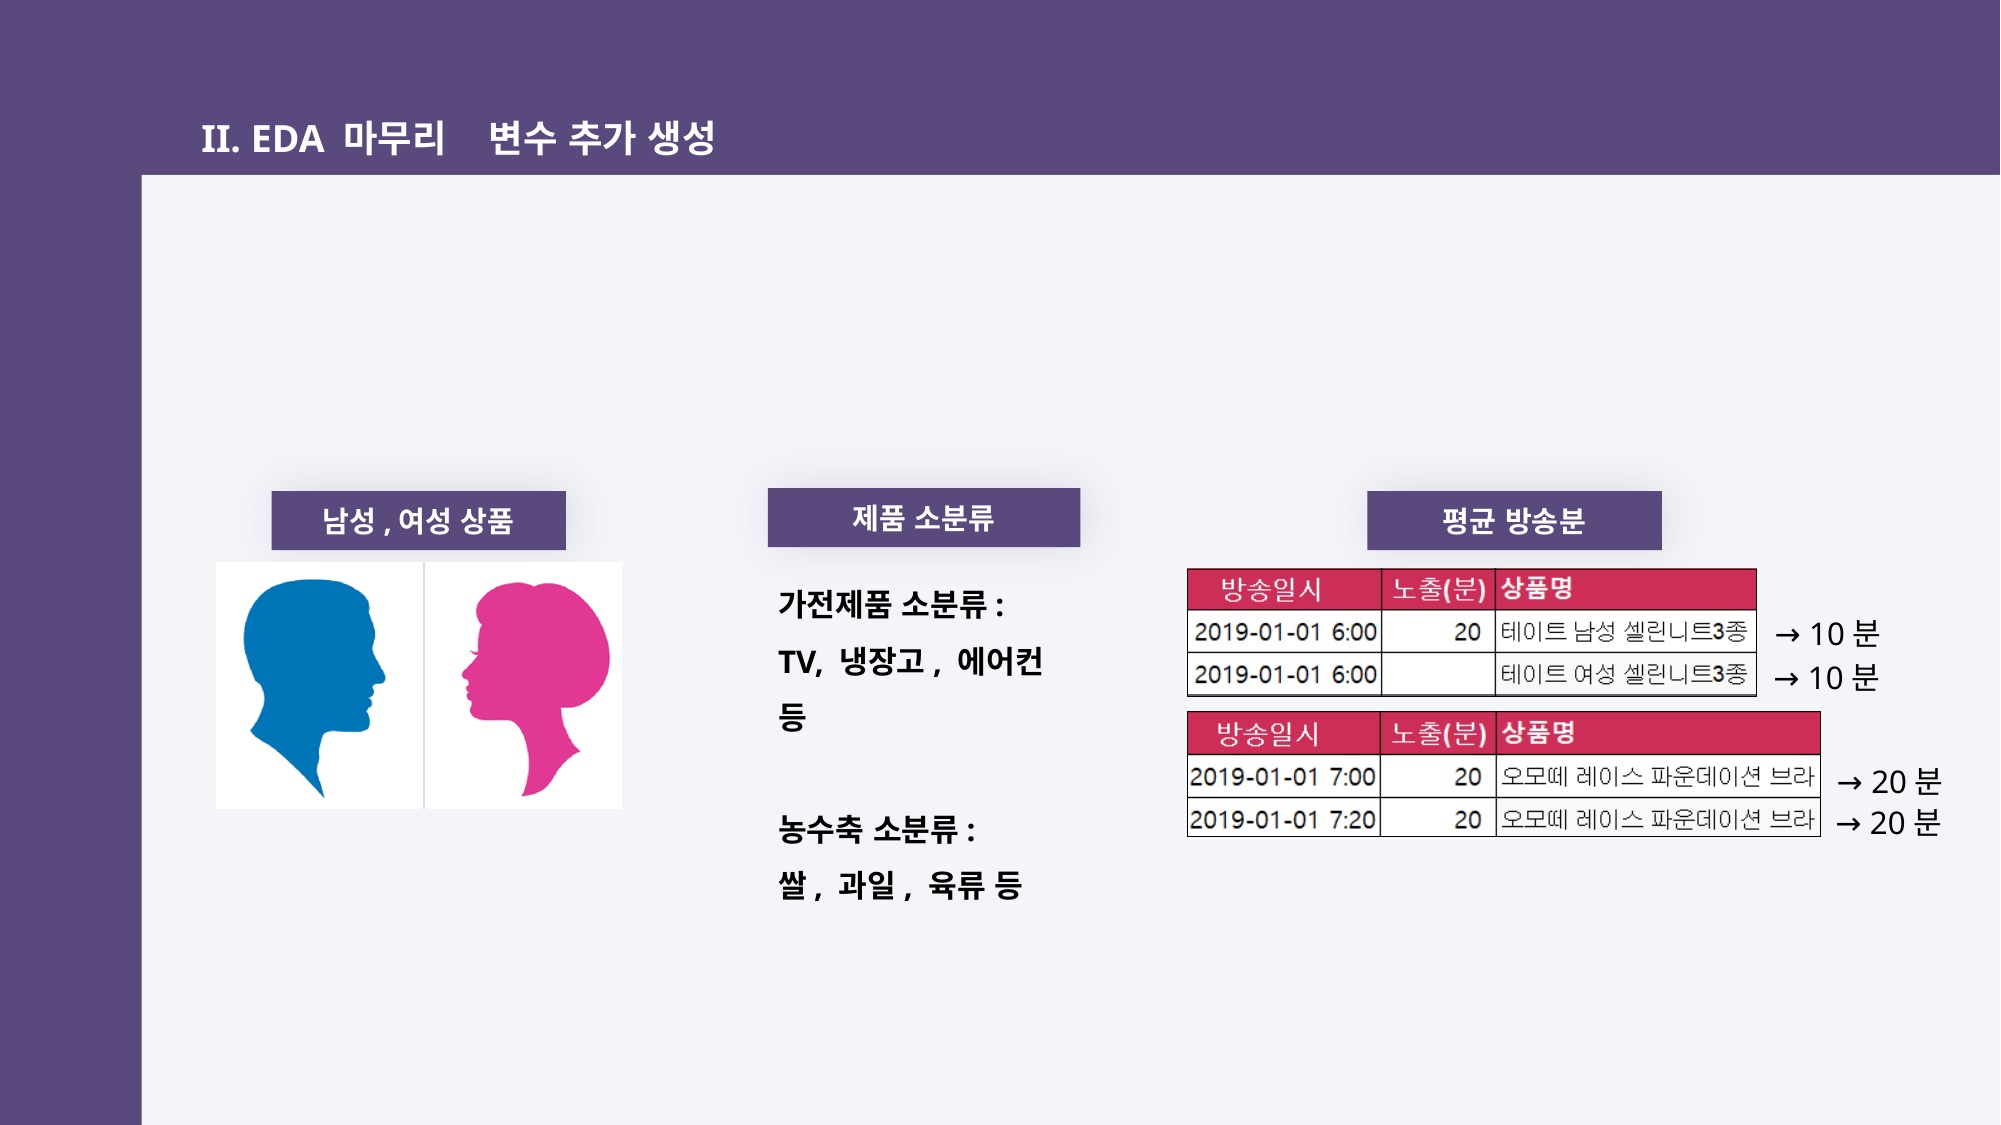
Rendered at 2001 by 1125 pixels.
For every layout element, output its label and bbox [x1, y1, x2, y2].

text_box [215, 491, 623, 809]
text_box [1187, 491, 1965, 850]
text_box [141, 72, 2000, 1125]
